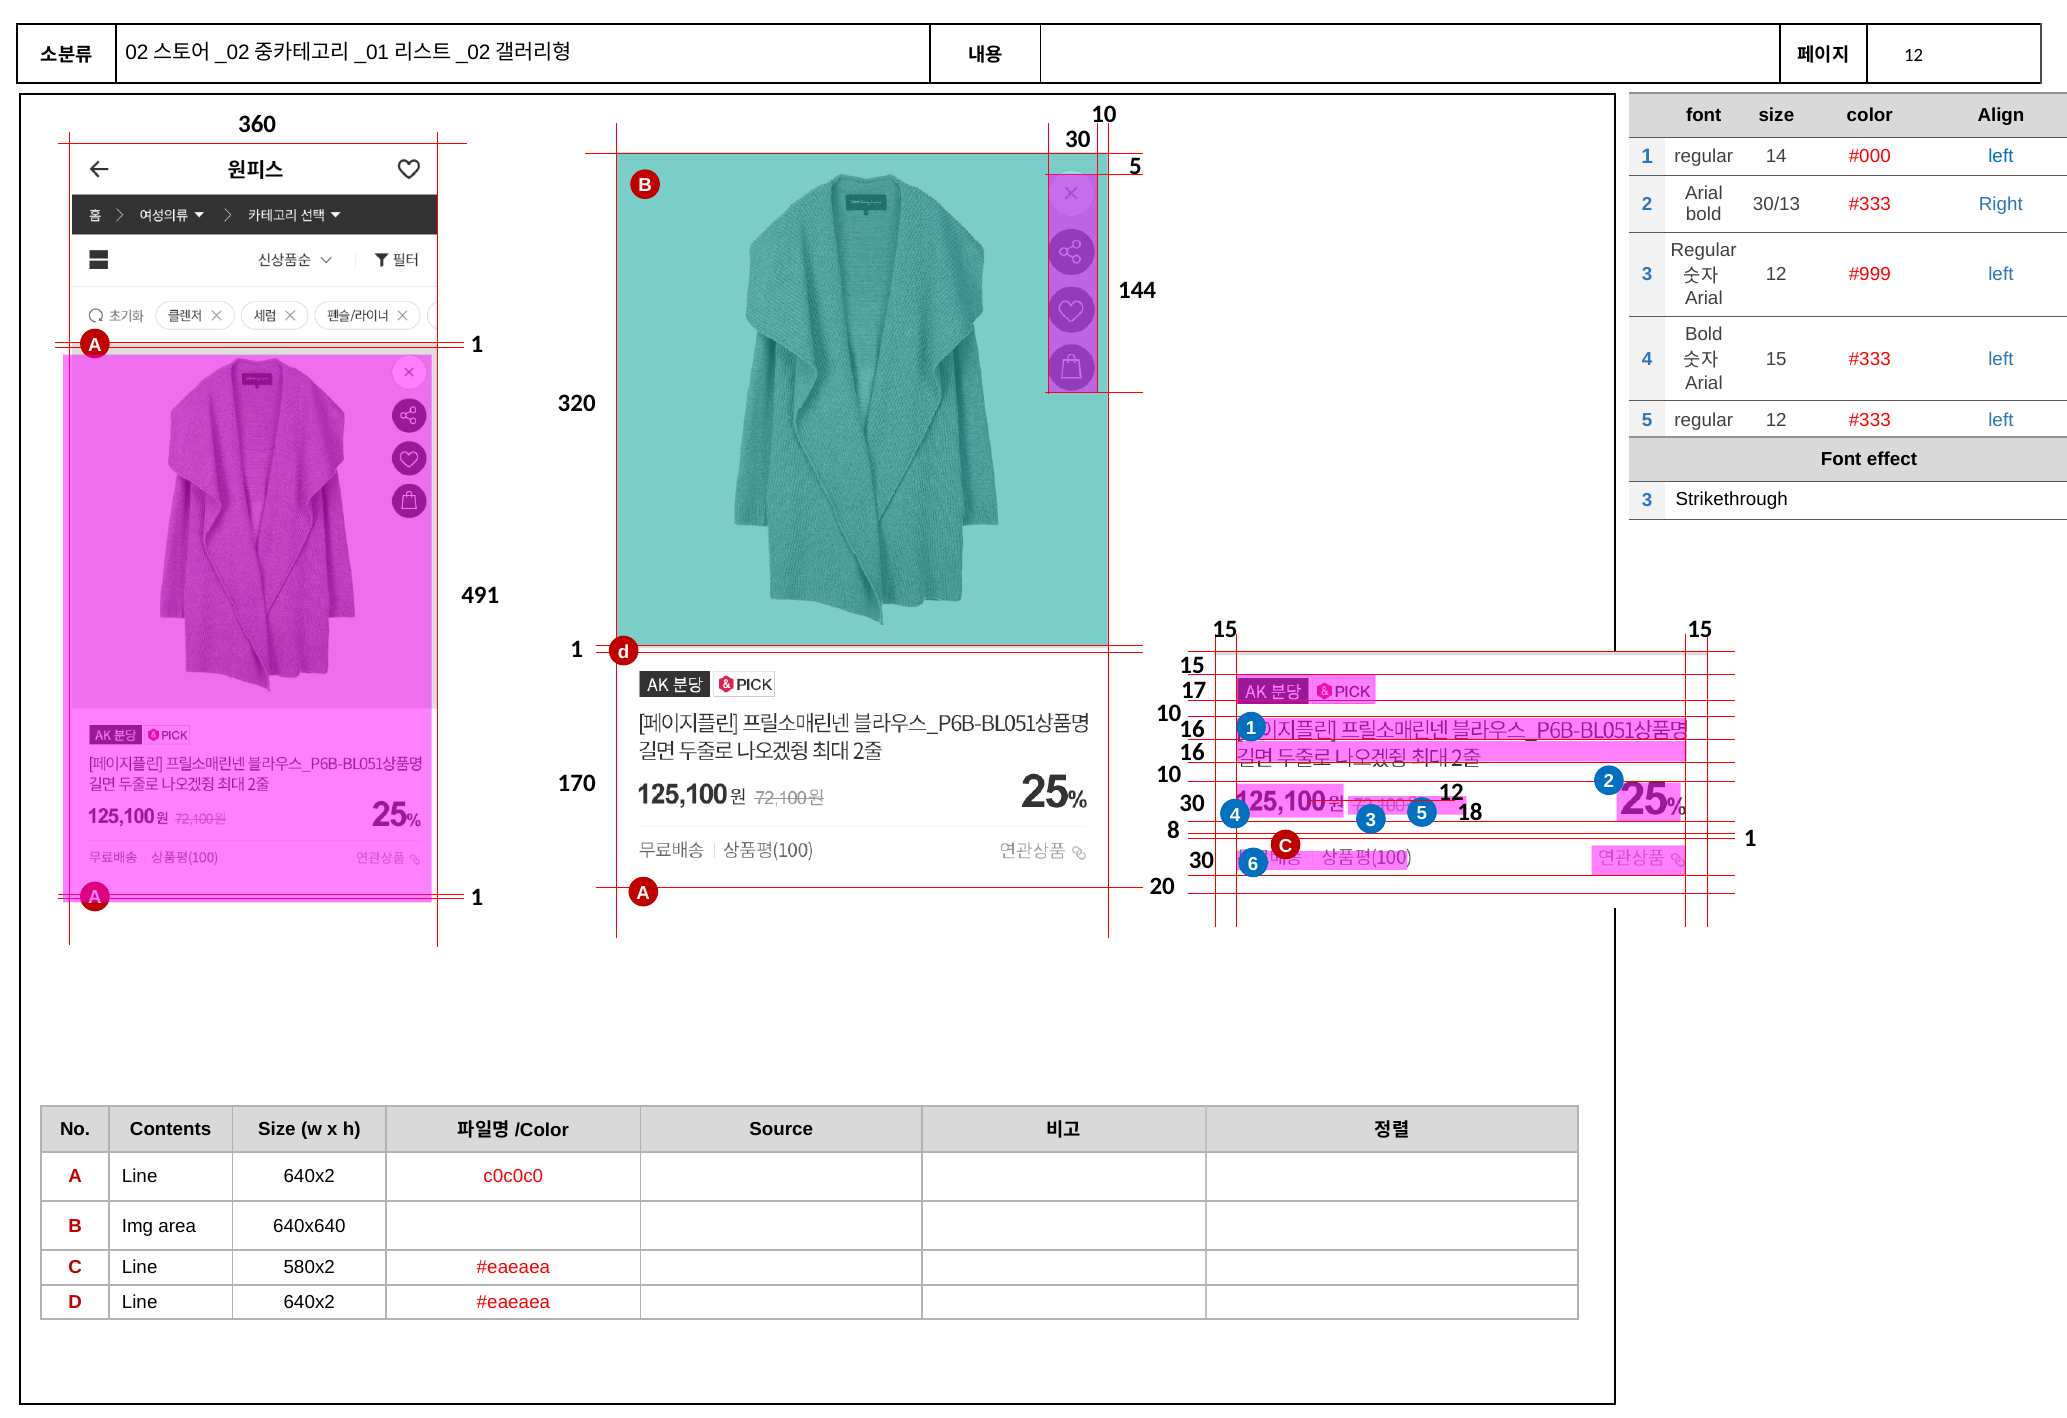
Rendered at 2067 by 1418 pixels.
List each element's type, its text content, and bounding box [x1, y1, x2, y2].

picture [617, 149, 1048, 153]
table_header 파일명/Color [387, 1107, 640, 1151]
table_cell #000 [1810, 138, 1929, 175]
text_box 10 [1076, 90, 1132, 135]
table_cell [641, 1202, 921, 1249]
table_cell Regular 숫자Arial [1665, 233, 1742, 316]
table_cell left [1929, 317, 2067, 400]
table_cell [1207, 1251, 1577, 1284]
table_cell [387, 1202, 640, 1249]
table_cell C [42, 1251, 108, 1284]
text_box 491 [446, 571, 515, 616]
table_header size [1742, 94, 1810, 137]
text_box A [81, 903, 109, 912]
picture [1098, 175, 1107, 392]
table_header No. [42, 1107, 108, 1151]
table_cell 580x2 [233, 1251, 385, 1284]
table_cell Line [110, 1286, 232, 1318]
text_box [1134, 604, 1773, 927]
table_cell [641, 1251, 921, 1284]
text_box 1 [455, 872, 499, 918]
table_cell A [42, 1153, 108, 1200]
picture [617, 653, 1107, 887]
table_cell [641, 1286, 921, 1318]
picture [617, 646, 1107, 652]
table_cell 4 [1629, 317, 1665, 400]
text_box 1 [555, 625, 599, 670]
table_cell left [1929, 138, 2067, 175]
table_cell regular [1665, 401, 1742, 436]
table_cell 1 [1629, 138, 1665, 175]
picture [72, 143, 437, 341]
text_box 360 [223, 100, 292, 142]
table_cell Line [110, 1153, 232, 1200]
table_cell #999 [1810, 233, 1929, 316]
table_cell [923, 1286, 1205, 1318]
table_cell Line [110, 1251, 232, 1284]
table_cell c0c0c0 [387, 1153, 640, 1200]
table_cell #333 [1810, 401, 1929, 436]
table_cell Img area [110, 1202, 232, 1249]
text_box 170 [542, 759, 611, 805]
table_cell 15 [1742, 317, 1810, 400]
table_cell Arial bold [1665, 176, 1742, 232]
table_cell 3 [1629, 233, 1665, 316]
table_cell 640x640 [233, 1202, 385, 1249]
table_header [1629, 438, 1665, 481]
text_box 320 [542, 379, 611, 424]
table_header Contents [110, 1107, 232, 1151]
text_box A [631, 901, 655, 907]
table_cell Bold 숫자Arial [1665, 317, 1742, 400]
table_cell [641, 1153, 921, 1200]
text_box d [609, 653, 615, 663]
table_header 비고 [923, 1107, 1205, 1151]
table_header Align [1929, 94, 2067, 137]
table_header Size (w x h) [233, 1107, 385, 1151]
table_cell 30/13 [1742, 176, 1810, 232]
table_cell [1207, 1202, 1577, 1249]
table_cell [923, 1153, 1205, 1200]
table_header color [1810, 94, 1929, 137]
text_box 144 [1109, 266, 1172, 312]
text_box 30 [1050, 114, 1097, 149]
text_box [70, 899, 433, 903]
table_cell [1207, 1153, 1577, 1200]
table_cell 12 [1742, 401, 1810, 436]
table_cell [923, 1251, 1205, 1284]
table_cell left [1929, 233, 2067, 316]
table_header font [1665, 94, 1742, 137]
table_cell [1207, 1286, 1577, 1318]
table_cell 640x2 [233, 1286, 385, 1318]
table_cell 14 [1742, 138, 1810, 175]
table_cell Right [1929, 176, 2067, 232]
text_box 02스토어_02중카테고리_01리스트_02갤러리형 [125, 29, 681, 73]
table_header Source [641, 1107, 921, 1151]
picture [1049, 175, 1097, 392]
table_header Font effect [1665, 438, 2067, 481]
table_header [1629, 94, 1665, 137]
table_cell #333 [1810, 317, 1929, 400]
picture [617, 154, 1107, 645]
table_cell 3 [1629, 482, 1665, 519]
picture [72, 348, 437, 894]
table_cell #eaeaea [387, 1286, 640, 1318]
table_cell 5 [1629, 401, 1665, 436]
picture [1098, 154, 1107, 174]
text_box d [608, 646, 615, 652]
picture [1049, 149, 1097, 153]
table_cell regular [1665, 138, 1742, 175]
table_cell D [42, 1286, 108, 1318]
table_cell #333 [1810, 176, 1929, 232]
table_cell 2 [1629, 176, 1665, 232]
table_cell [923, 1202, 1205, 1249]
table_cell B [42, 1202, 108, 1249]
table_cell Strikethrough [1665, 482, 2067, 519]
text_box [62, 354, 69, 894]
picture [72, 342, 437, 347]
table_header 정렬 [1207, 1107, 1577, 1151]
picture [617, 888, 1107, 901]
text_box 30 [1098, 135, 1106, 149]
text_box 1 [455, 319, 499, 365]
table_cell 12 [1742, 233, 1810, 316]
table_cell #eaeaea [387, 1251, 640, 1284]
text_box 5 [1114, 142, 1157, 188]
picture [1049, 154, 1097, 174]
table_cell 640x2 [233, 1153, 385, 1200]
table_cell left [1929, 401, 2067, 436]
